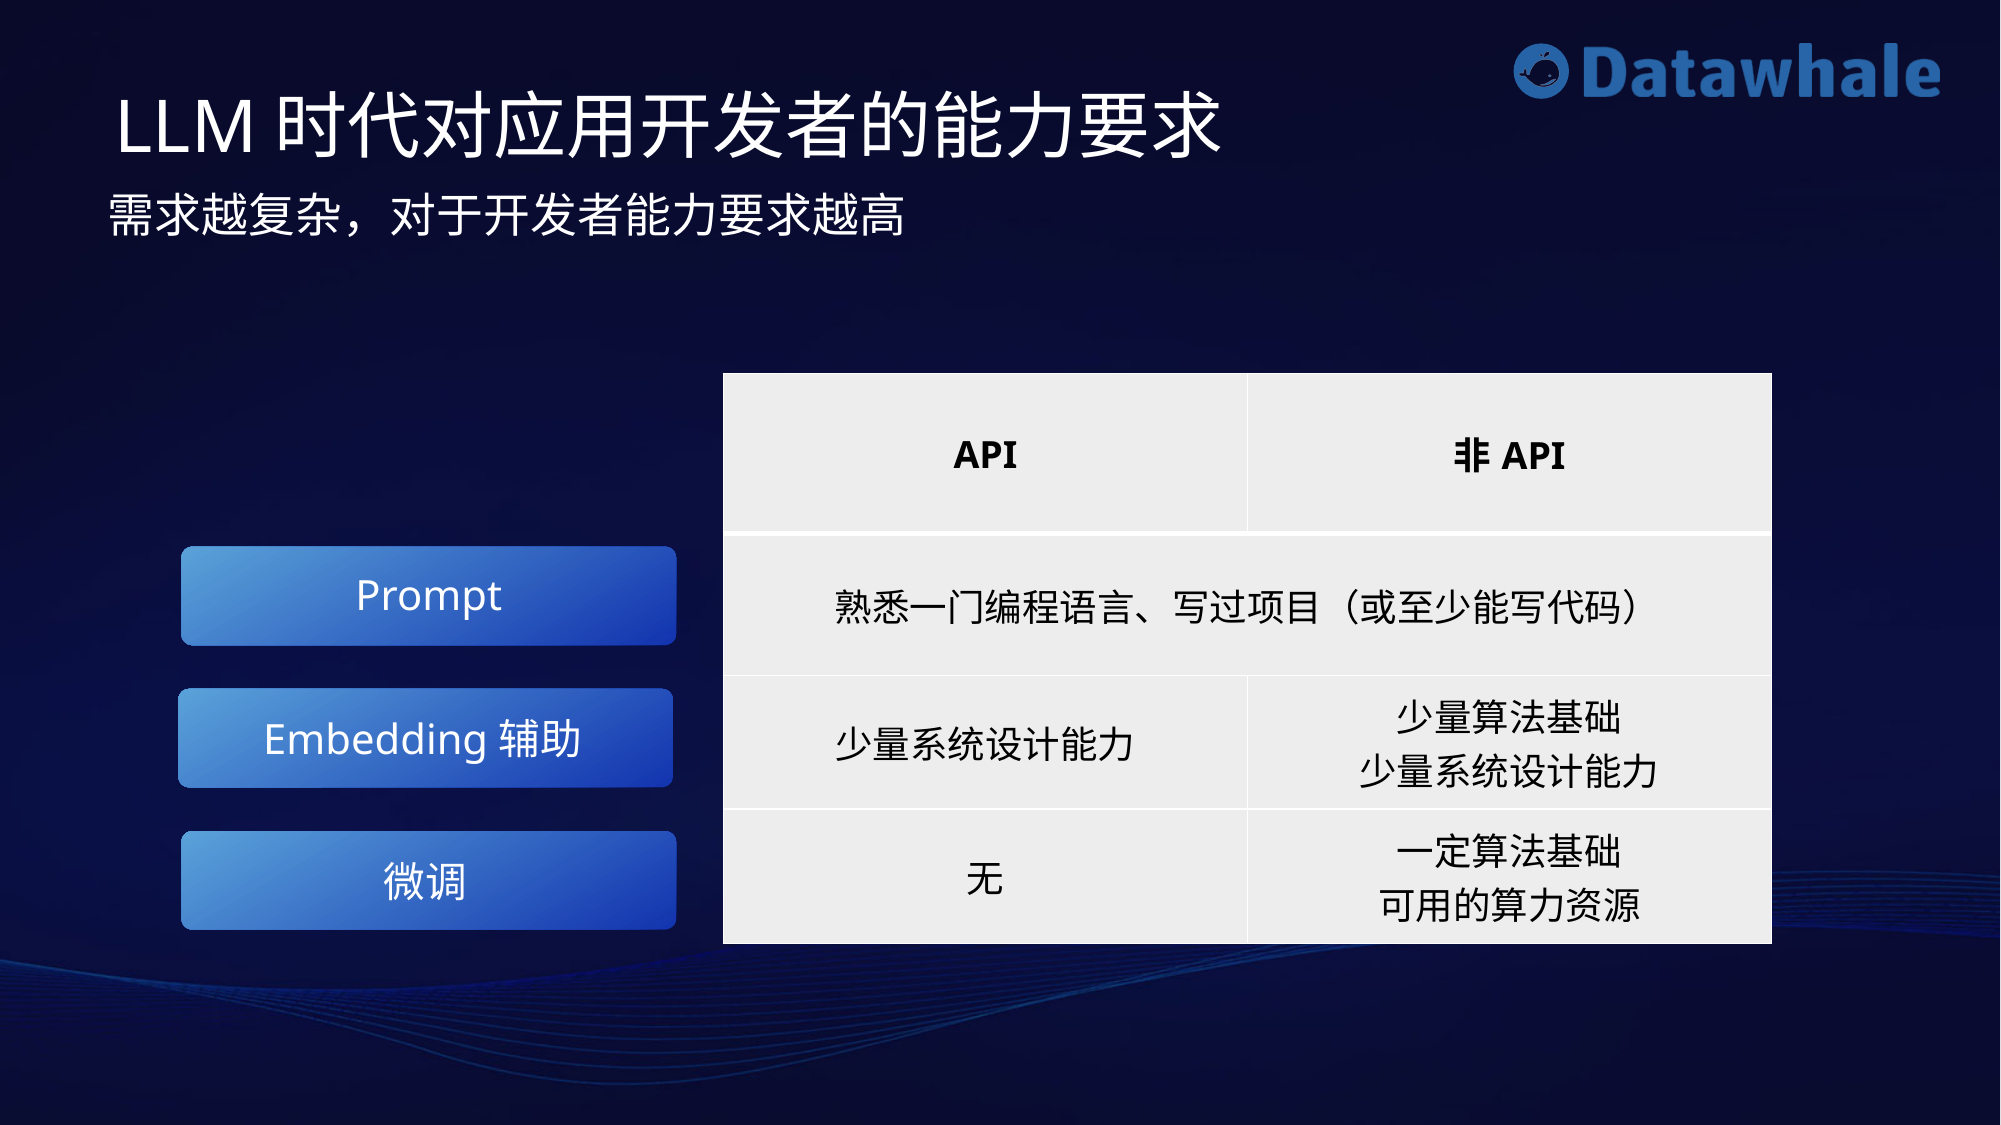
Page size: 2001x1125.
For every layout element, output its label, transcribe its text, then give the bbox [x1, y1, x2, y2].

table_cell 熟悉一门编程语言、写过项目（或至少能写代码） [724, 536, 1771, 675]
table_header 非API [1248, 374, 1771, 531]
table_cell 一定算法基础 可用的算力资源 [1248, 810, 1771, 943]
text_box Prompt [351, 564, 507, 623]
text_box Embedding辅助 [258, 708, 587, 768]
table_cell 少量算法基础 少量系统设计能力 [1248, 676, 1771, 808]
table_cell 无 [724, 810, 1247, 943]
table_header API [724, 374, 1247, 531]
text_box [1513, 43, 1940, 99]
text_box [181, 831, 677, 930]
picture [0, 0, 2001, 1125]
table_cell 少量系统设计能力 [724, 676, 1247, 808]
text_box 需求越复杂，对于开发者能力要求越高 [103, 181, 912, 246]
text_box [181, 546, 677, 646]
text_box 微调 [379, 851, 472, 910]
text_box [178, 688, 673, 788]
text_box LLM时代对应用开发者的能力要求 [110, 75, 1229, 171]
